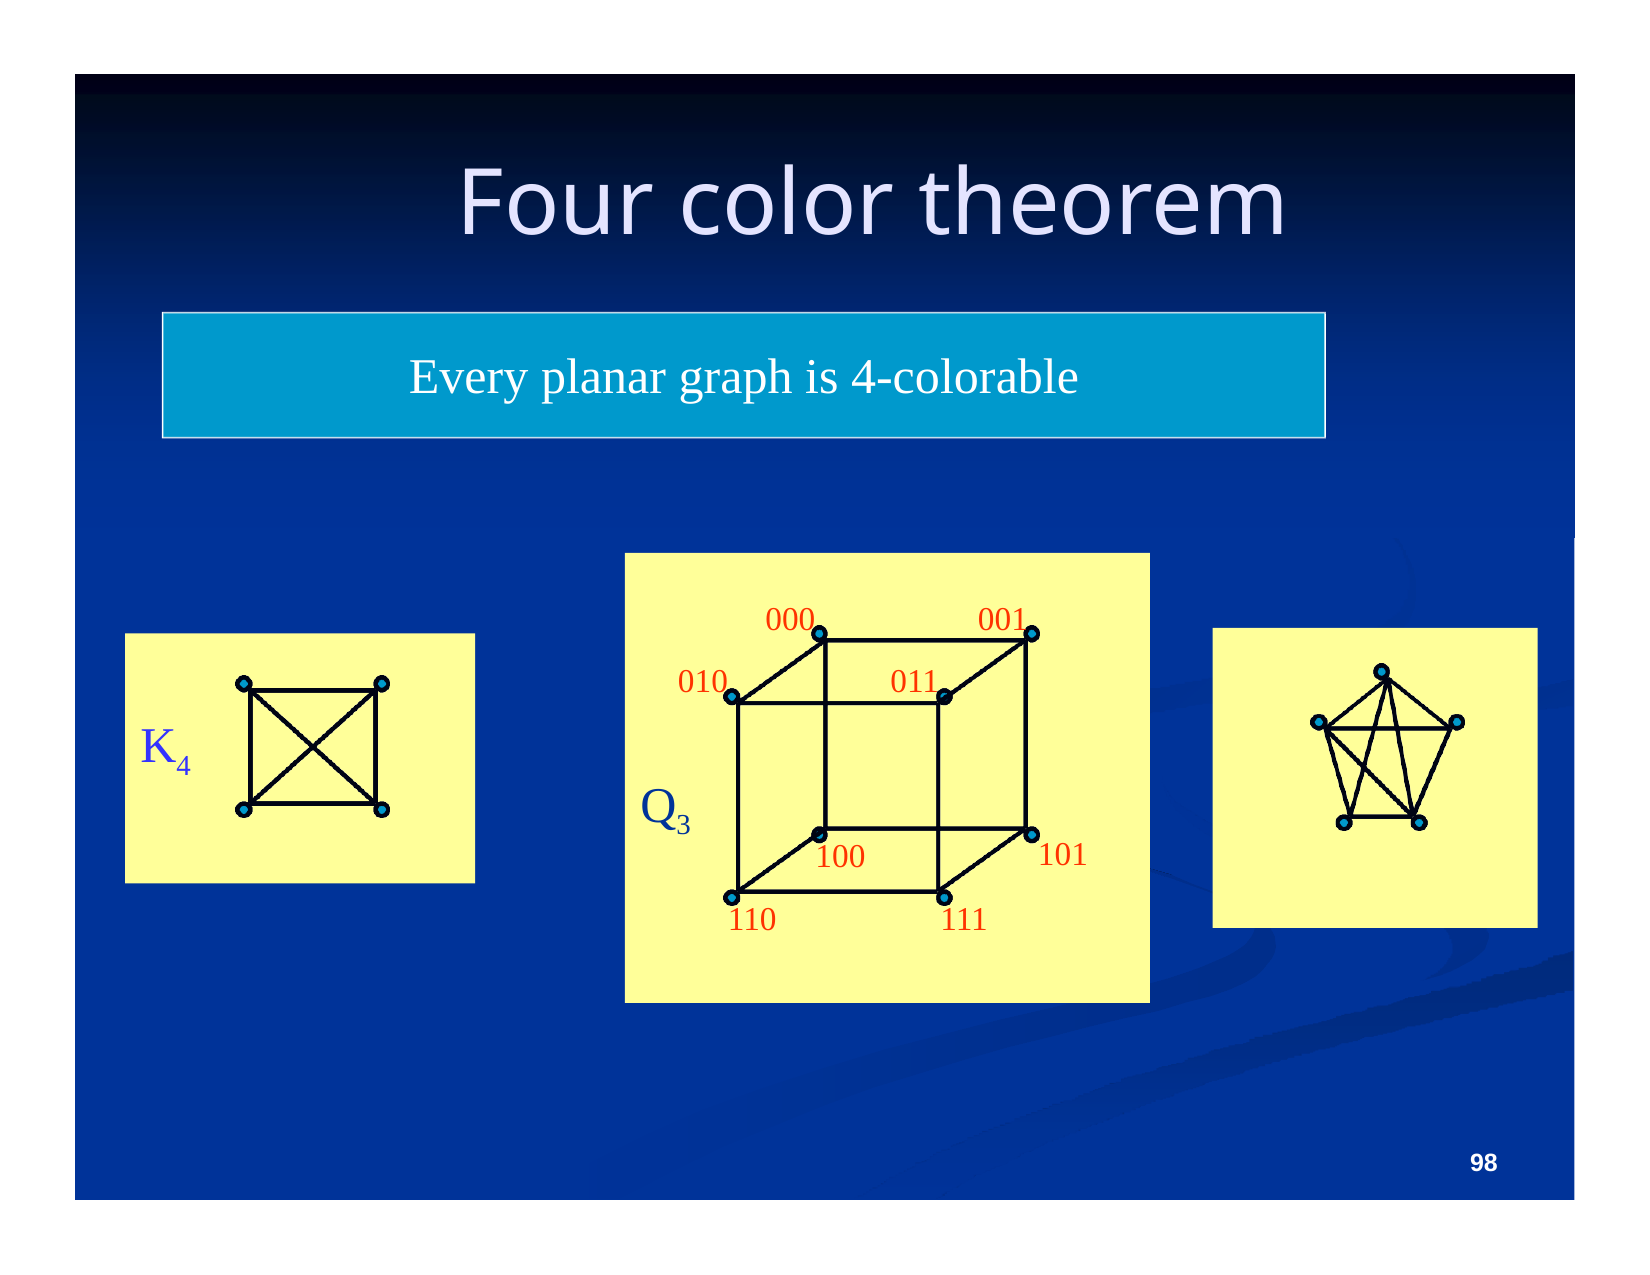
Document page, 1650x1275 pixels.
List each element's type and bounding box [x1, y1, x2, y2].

text_box [74, 74, 1575, 1201]
text_box [1212, 627, 1538, 929]
text_box [161, 311, 1327, 439]
text_box [624, 552, 1151, 1004]
text_box [124, 633, 476, 884]
